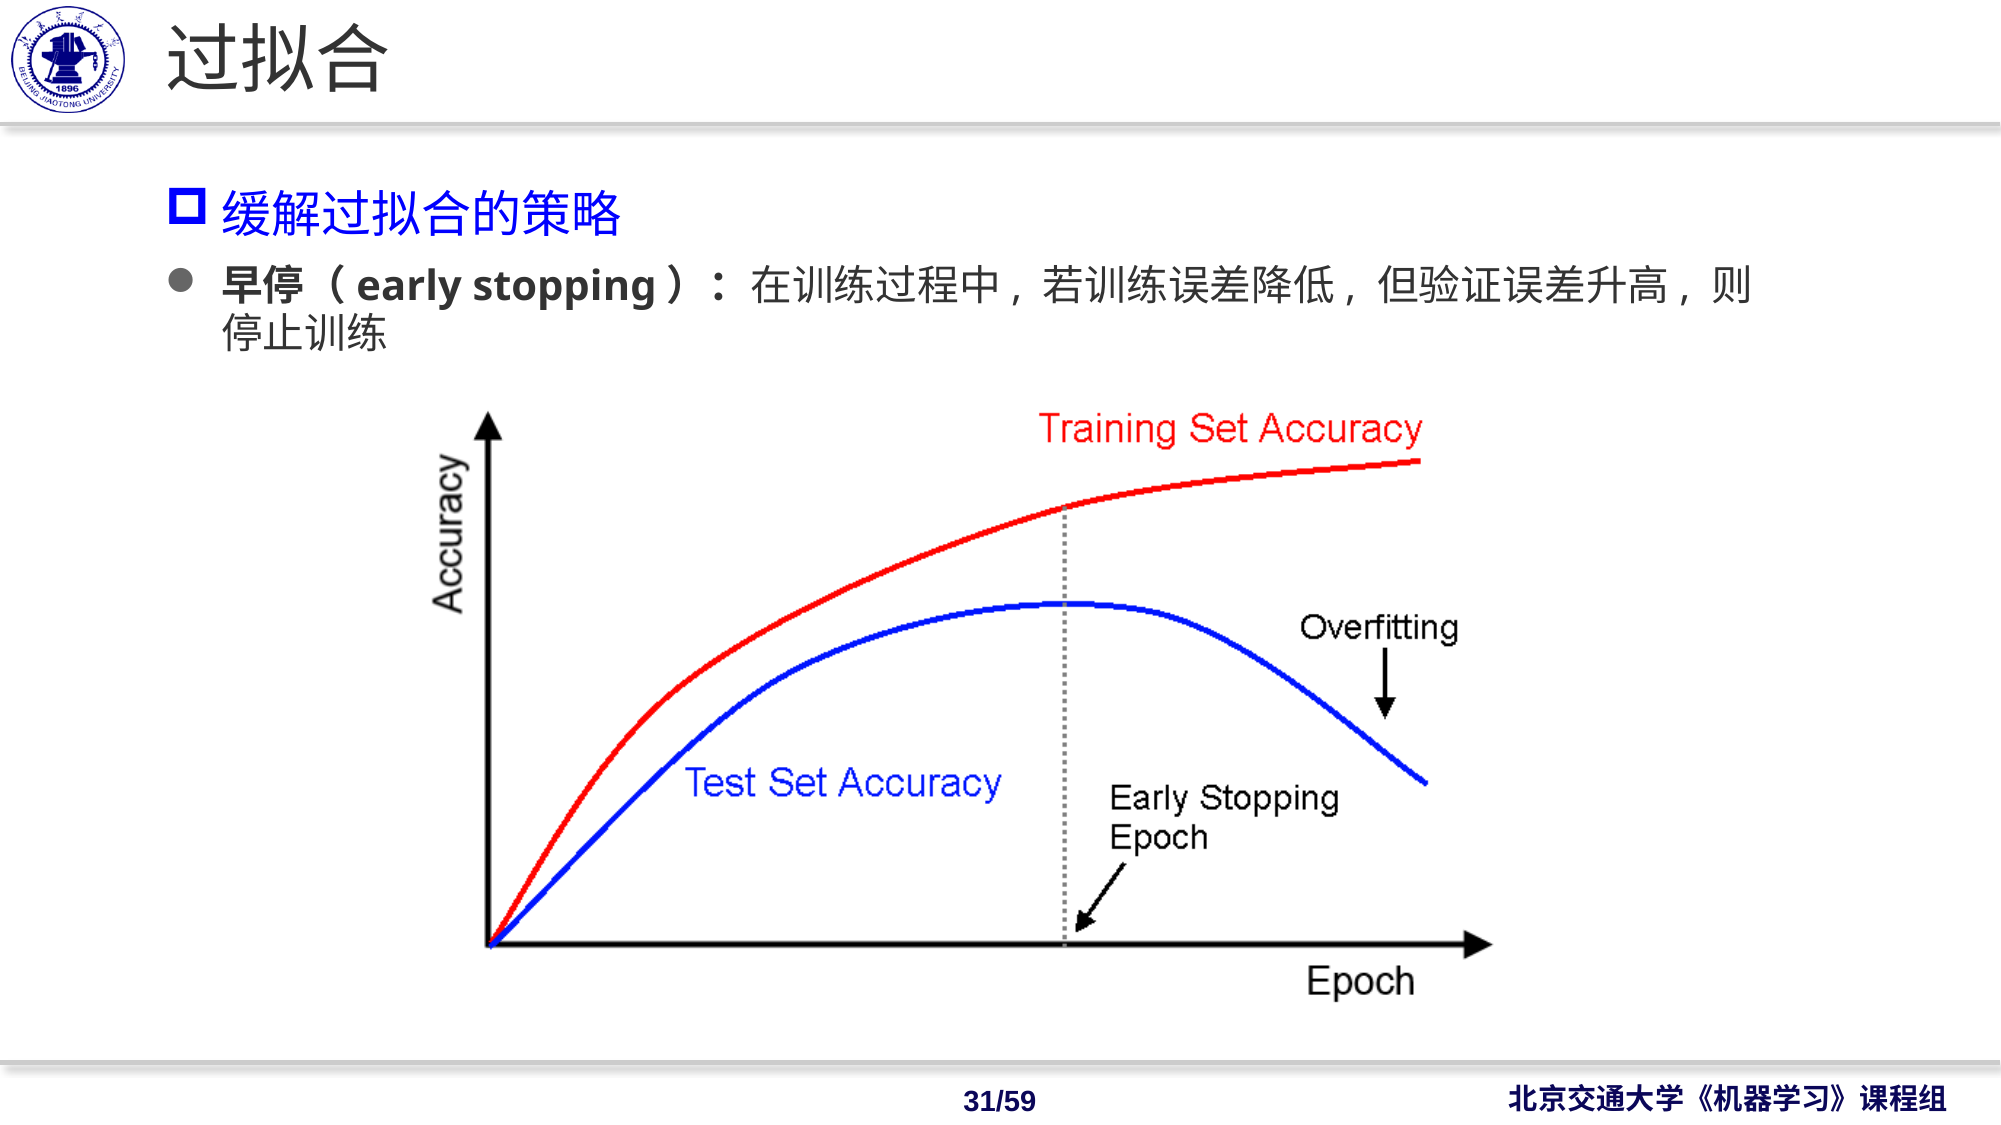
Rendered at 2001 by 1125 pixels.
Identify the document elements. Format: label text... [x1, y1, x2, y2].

title 过拟合 [150, 0, 1444, 128]
list 缓解过拟合的策略 早停（early stopping）：在训练过程中, 若训练误差降低, 但验证误差升高, 则停止训练 在误差目标函数中增加一项描述网络复杂程度的部分, 例如连接权值与阈值的平方和 [150, 174, 1775, 1088]
picture [11, 6, 125, 113]
picture [387, 387, 1552, 1043]
